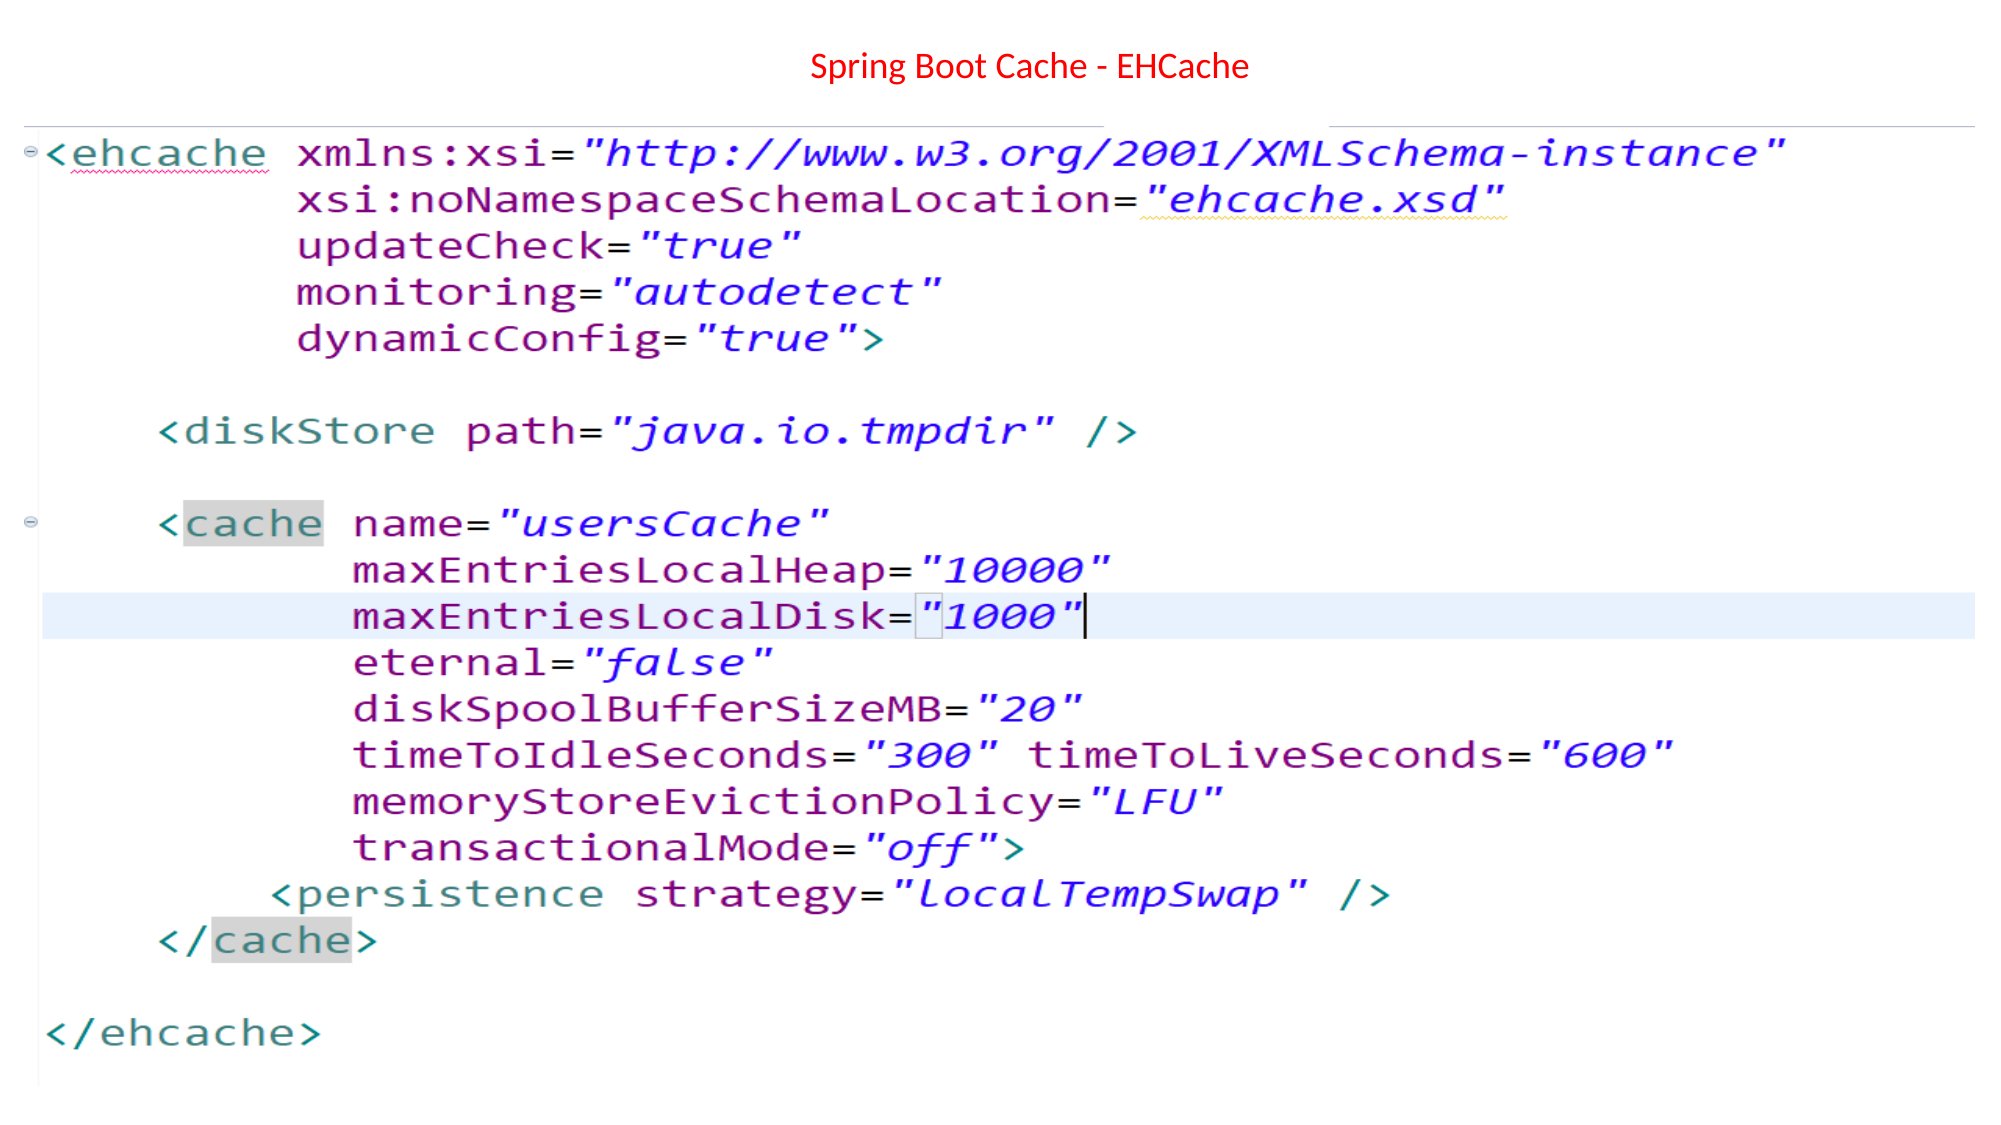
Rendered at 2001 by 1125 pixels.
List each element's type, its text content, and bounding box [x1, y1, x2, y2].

picture [24, 126, 1975, 1087]
text_box Spring Boot Cache - EHCache [508, 0, 1552, 126]
